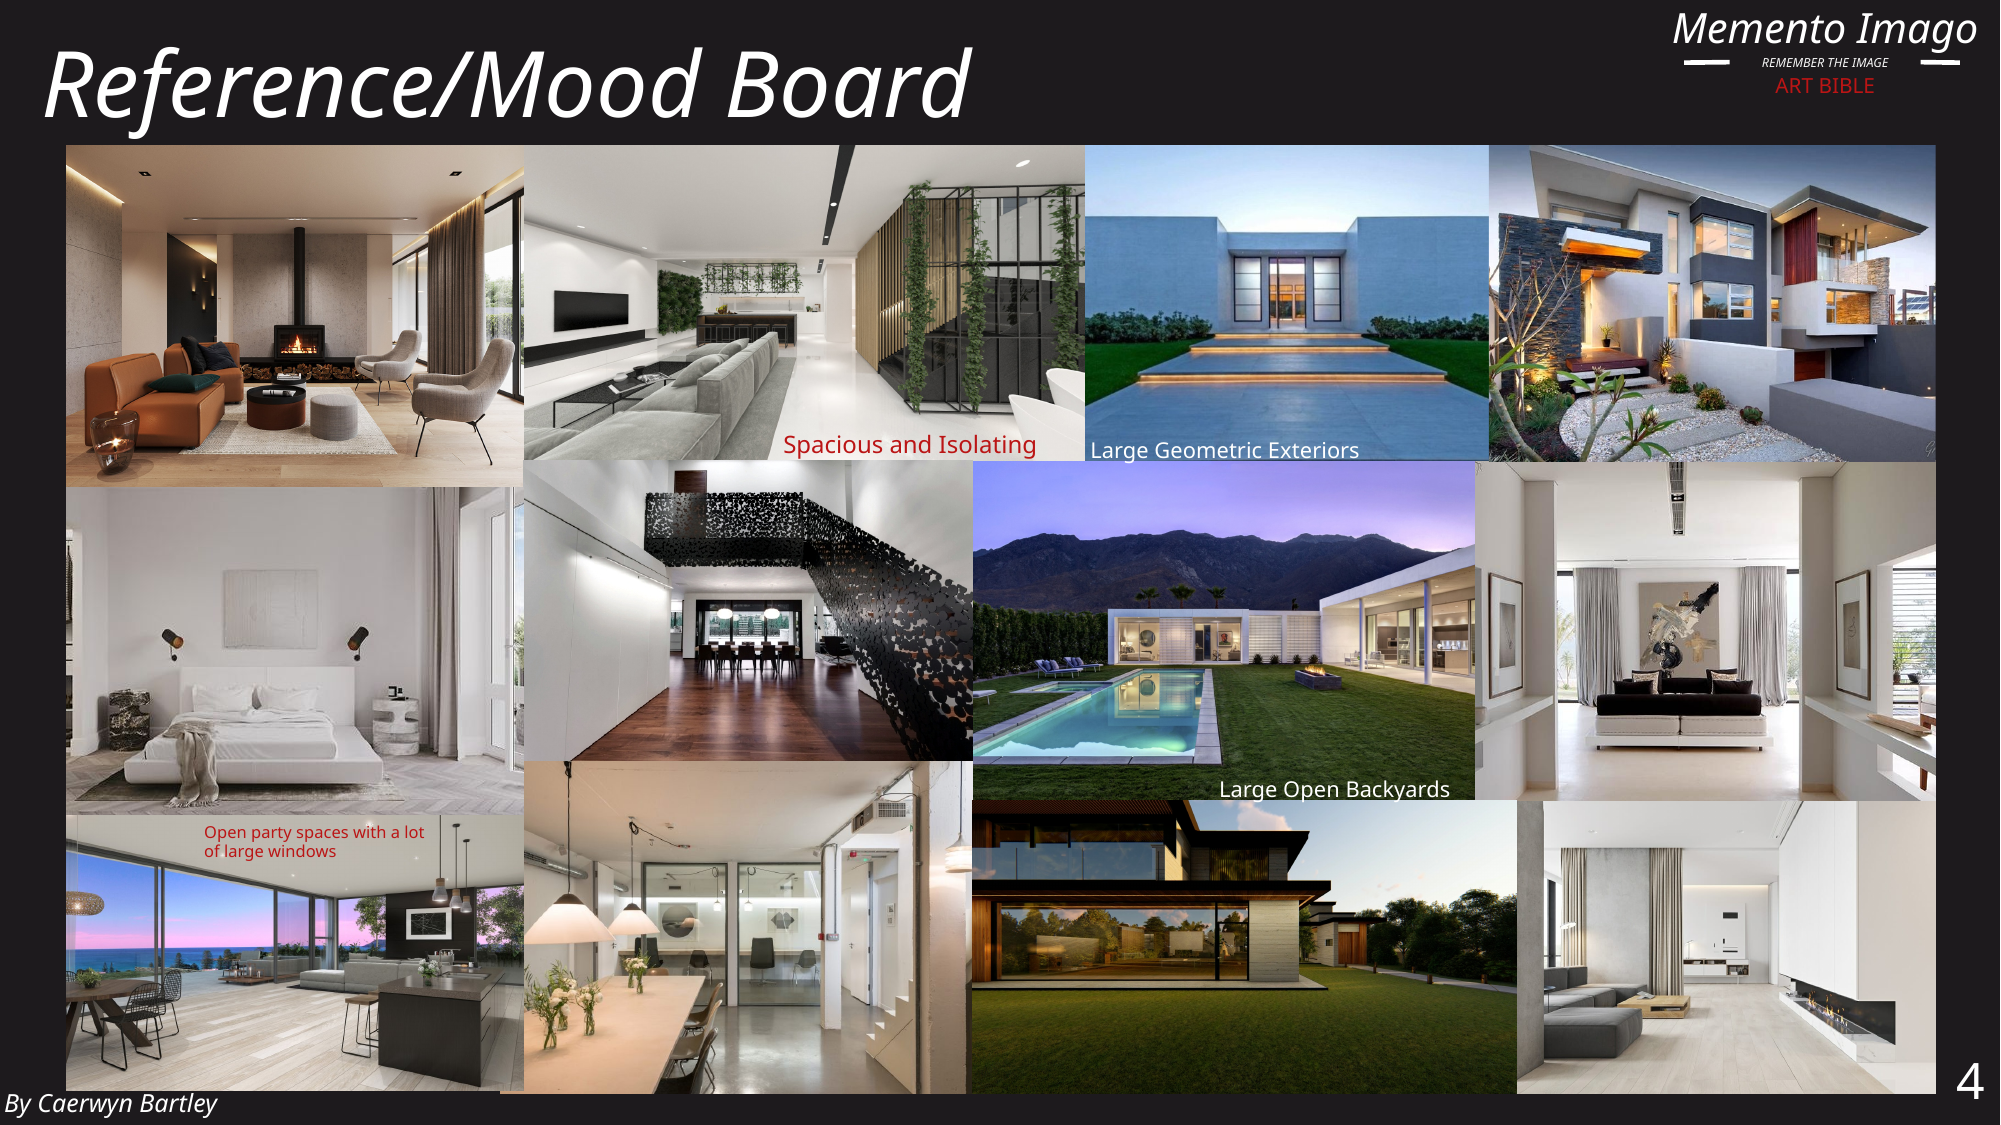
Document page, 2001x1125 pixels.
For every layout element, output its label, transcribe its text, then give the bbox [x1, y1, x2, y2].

picture [66, 145, 1936, 1094]
title Reference/Mood Board [26, 31, 1510, 146]
